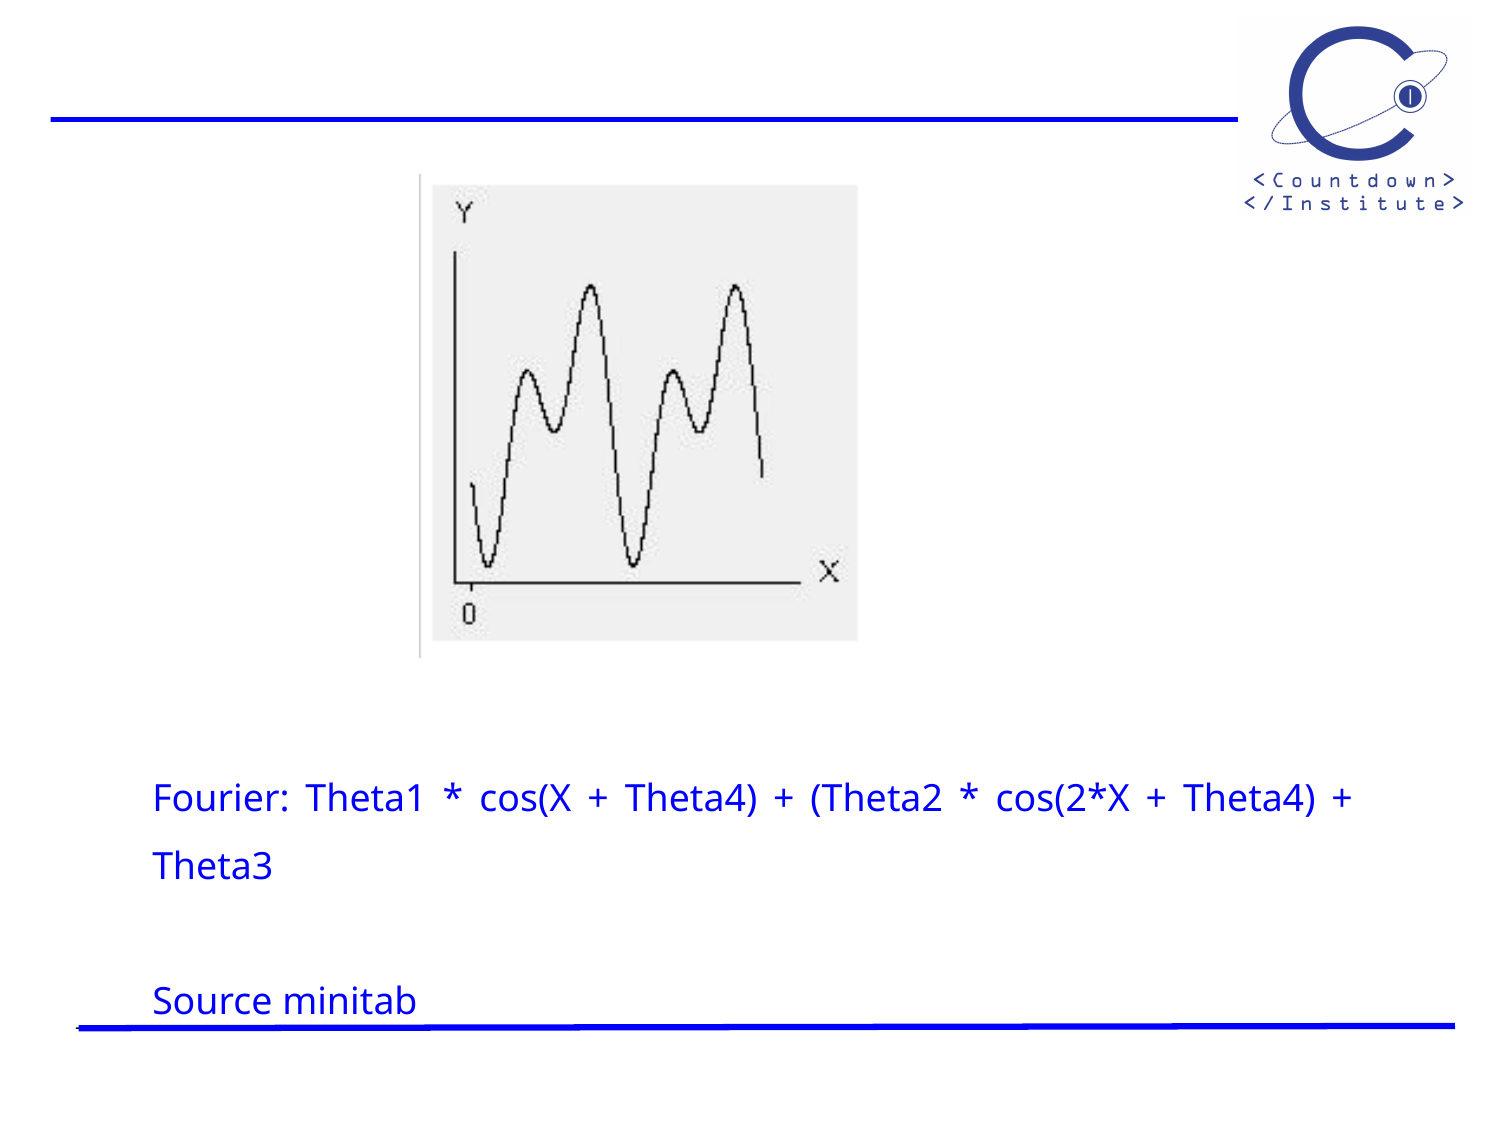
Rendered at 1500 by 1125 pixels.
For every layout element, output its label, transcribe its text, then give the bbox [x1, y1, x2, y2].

picture [419, 174, 870, 658]
picture [1238, 17, 1471, 217]
text_box Fourier: Theta1 * cos(X + Theta4) + (Theta2 * cos(2*X + Theta4) + Theta3 Source minitab [137, 744, 1369, 1029]
